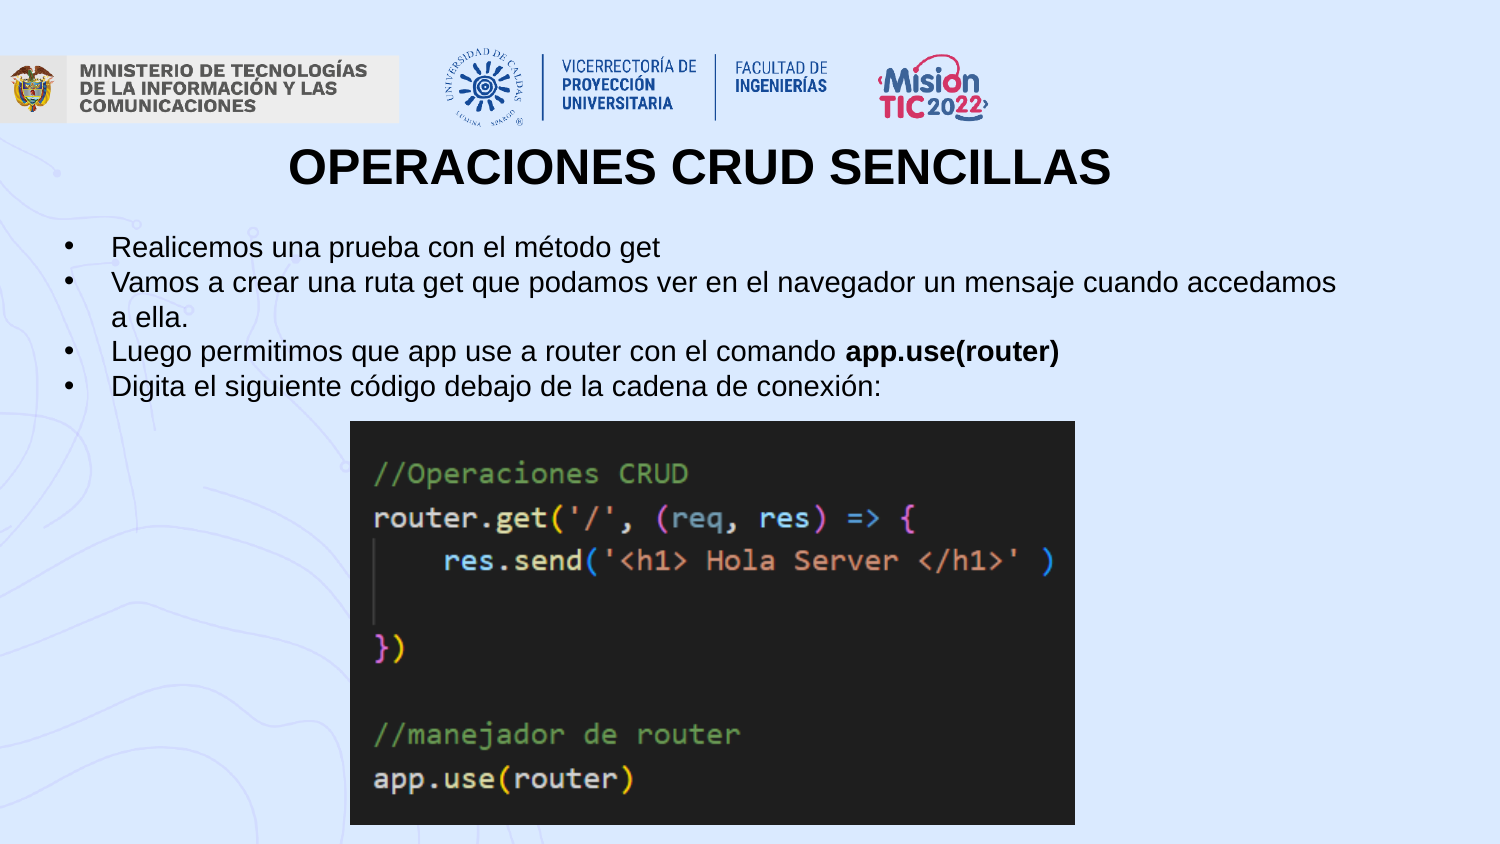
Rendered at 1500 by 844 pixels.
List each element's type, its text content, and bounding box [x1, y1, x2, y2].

picture [0, 0, 1500, 844]
text_box OPERACIONES CRUD SENCILLAS [198, 127, 1202, 202]
text_box Realicemos una prueba con el método get Vamos a crear una ruta get que podamos ver en el navegador un mensaje cuando accedamos a ella. Luego permitimos que app use a router con el comando app.use(router) Digita el siguiente código debajo de la cadena de conexión: [49, 220, 1374, 480]
